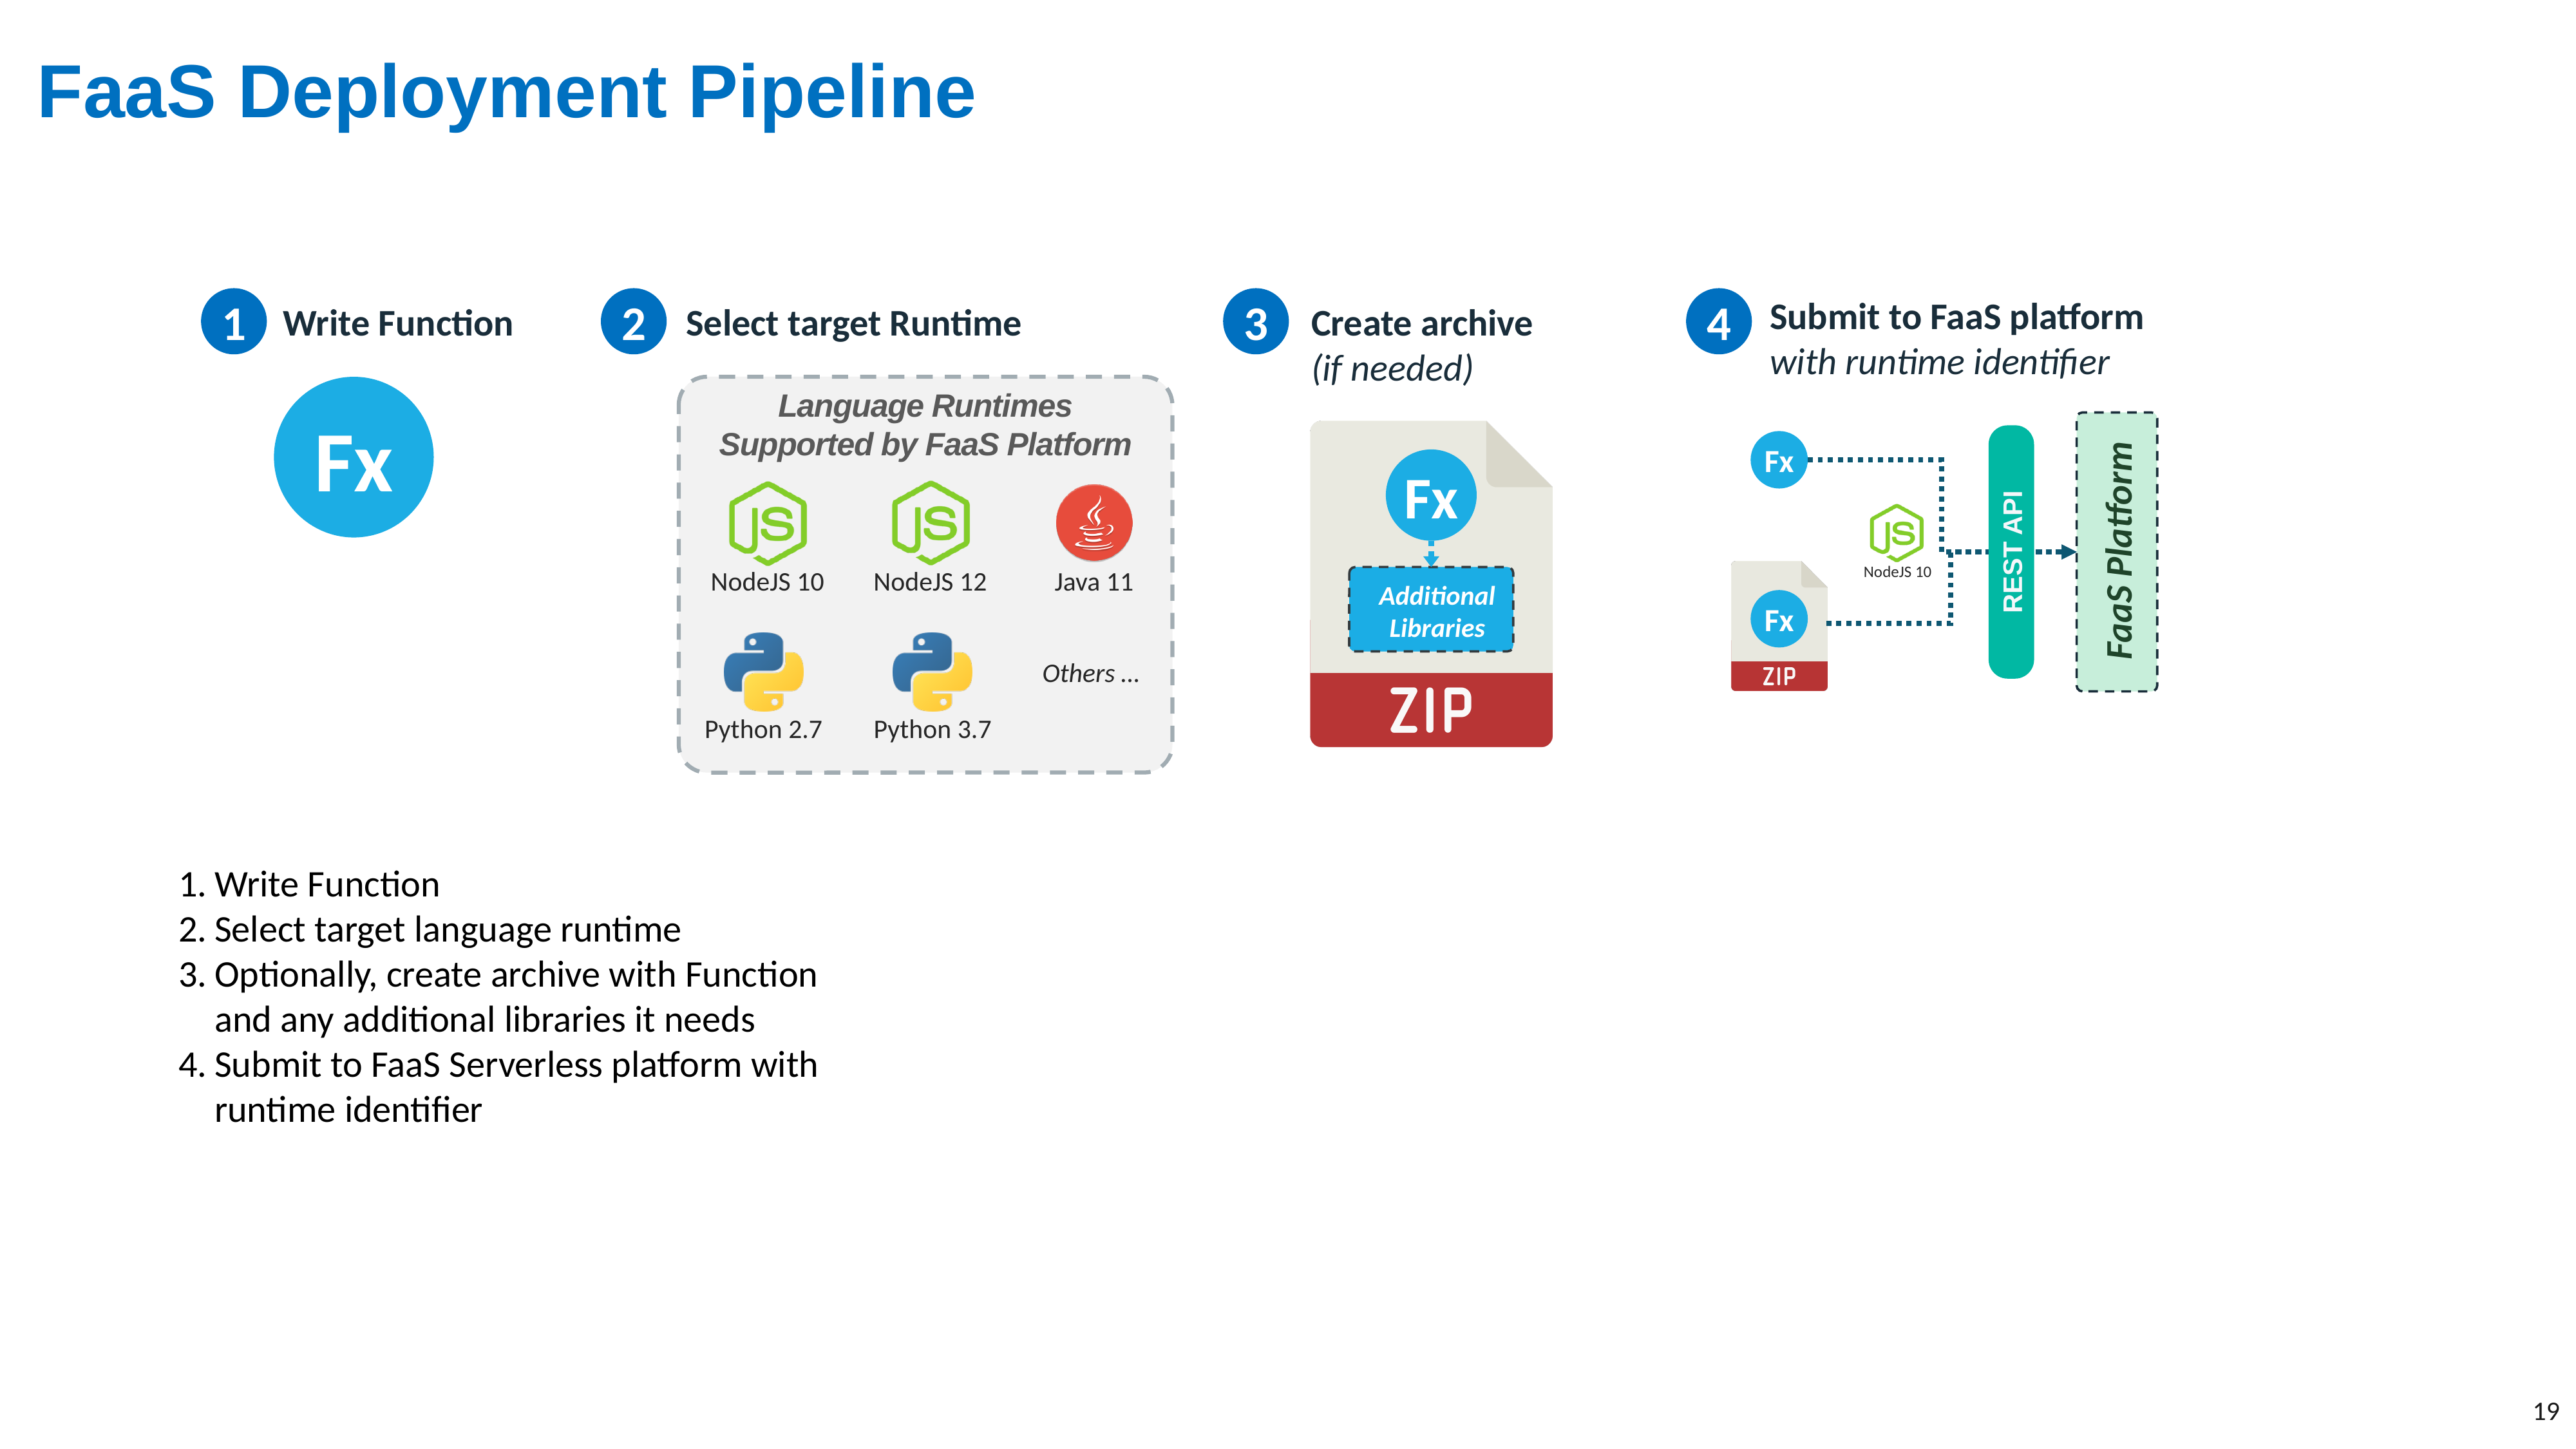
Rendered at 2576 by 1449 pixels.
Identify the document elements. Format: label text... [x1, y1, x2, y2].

text_box 3 [1222, 287, 1290, 355]
text_box Fx [273, 376, 435, 538]
title FaaS Deployment Pipeline [27, 43, 2535, 155]
text_box Submit to FaaS platform with runtime identifier [1760, 287, 2155, 387]
text_box Write Function [273, 294, 524, 348]
text_box Write Function Select target language runtime Optionally, create archive with Function and any additional libraries it needs Submit to FaaS Serverless platform with runtime identifier [169, 854, 855, 1135]
text_box Select target Runtime [676, 294, 1032, 348]
text_box 2 [600, 287, 668, 355]
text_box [678, 376, 1173, 773]
text_box Create archive (if needed) [1302, 293, 1752, 393]
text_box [1853, 502, 1942, 586]
slide_number 19 [2110, 1393, 2561, 1432]
text_box 1 [200, 287, 268, 355]
text_box 4 [1700, 287, 1738, 293]
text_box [1714, 412, 2157, 692]
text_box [1266, 419, 1596, 749]
